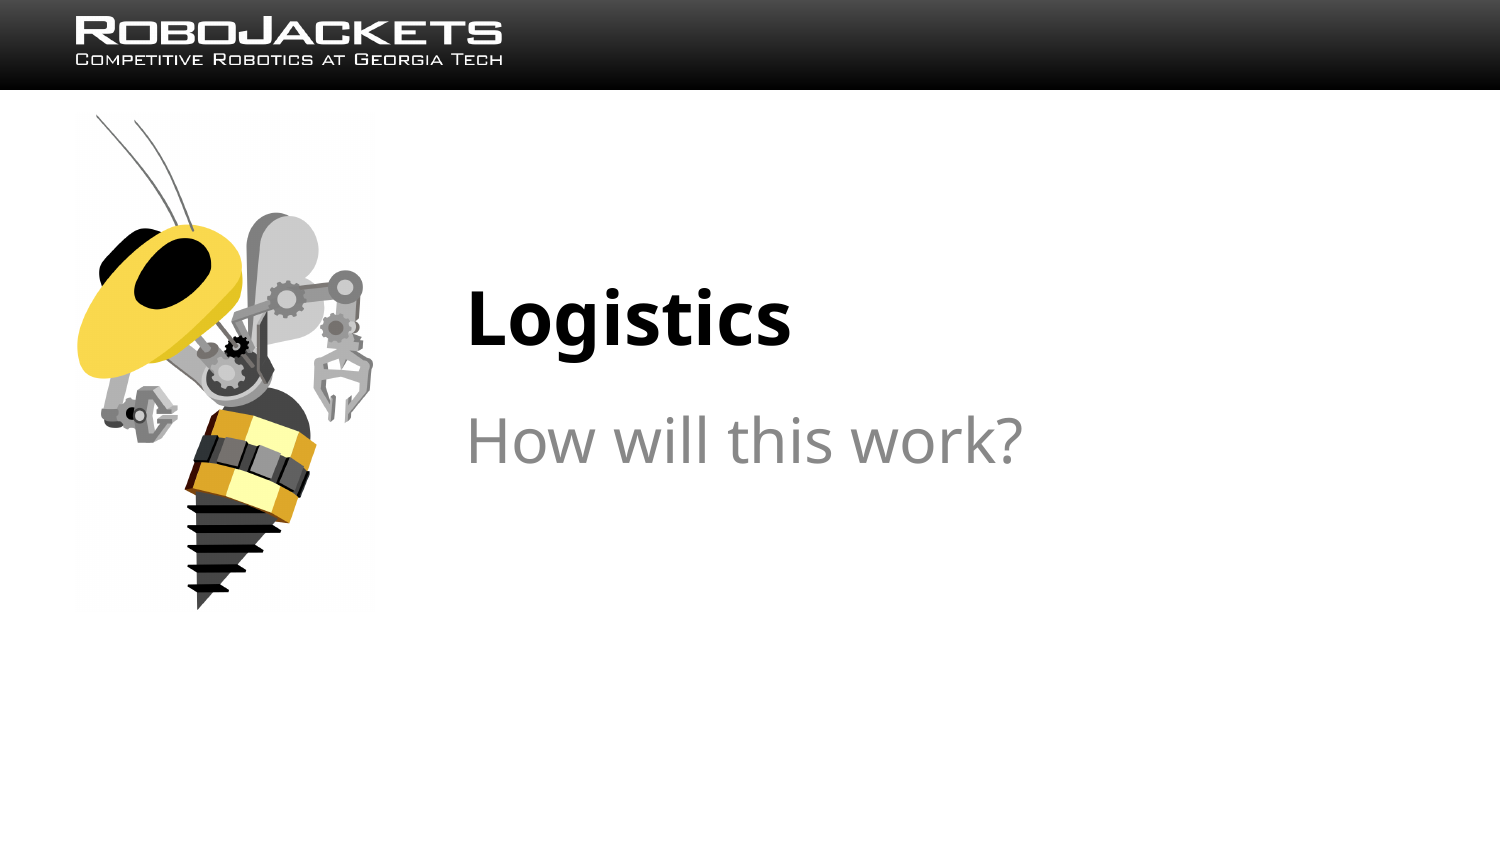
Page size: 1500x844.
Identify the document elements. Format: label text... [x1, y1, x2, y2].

picture [75, 16, 507, 65]
title Logistics [450, 262, 1425, 375]
picture [75, 112, 375, 612]
subtitle How will this work? [450, 375, 1425, 488]
